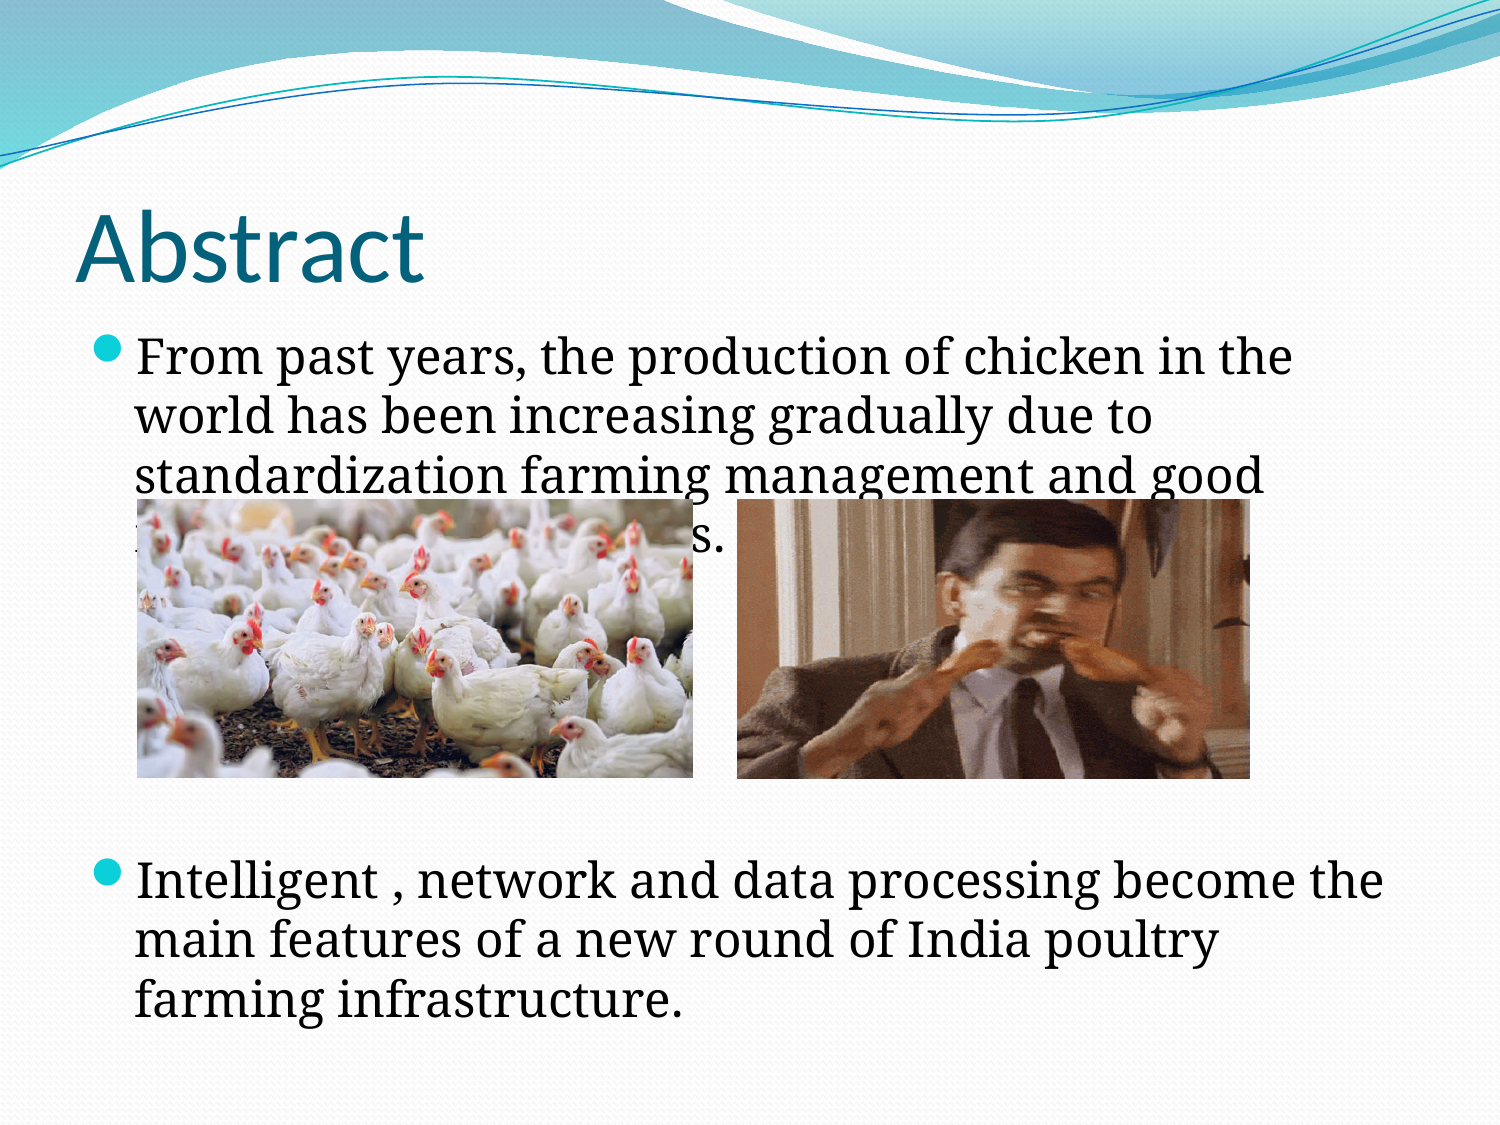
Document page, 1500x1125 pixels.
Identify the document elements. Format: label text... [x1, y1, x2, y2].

picture [137, 499, 693, 778]
list From past years, the production of chicken in the world has been increasing gradually due to standardization farming management and good manufacturing practices. Intelligent , network and data processing become the main features of a new round of India poultry farming infrastructure. [75, 317, 1425, 1038]
title Abstract [75, 115, 1425, 303]
picture [737, 499, 1251, 779]
